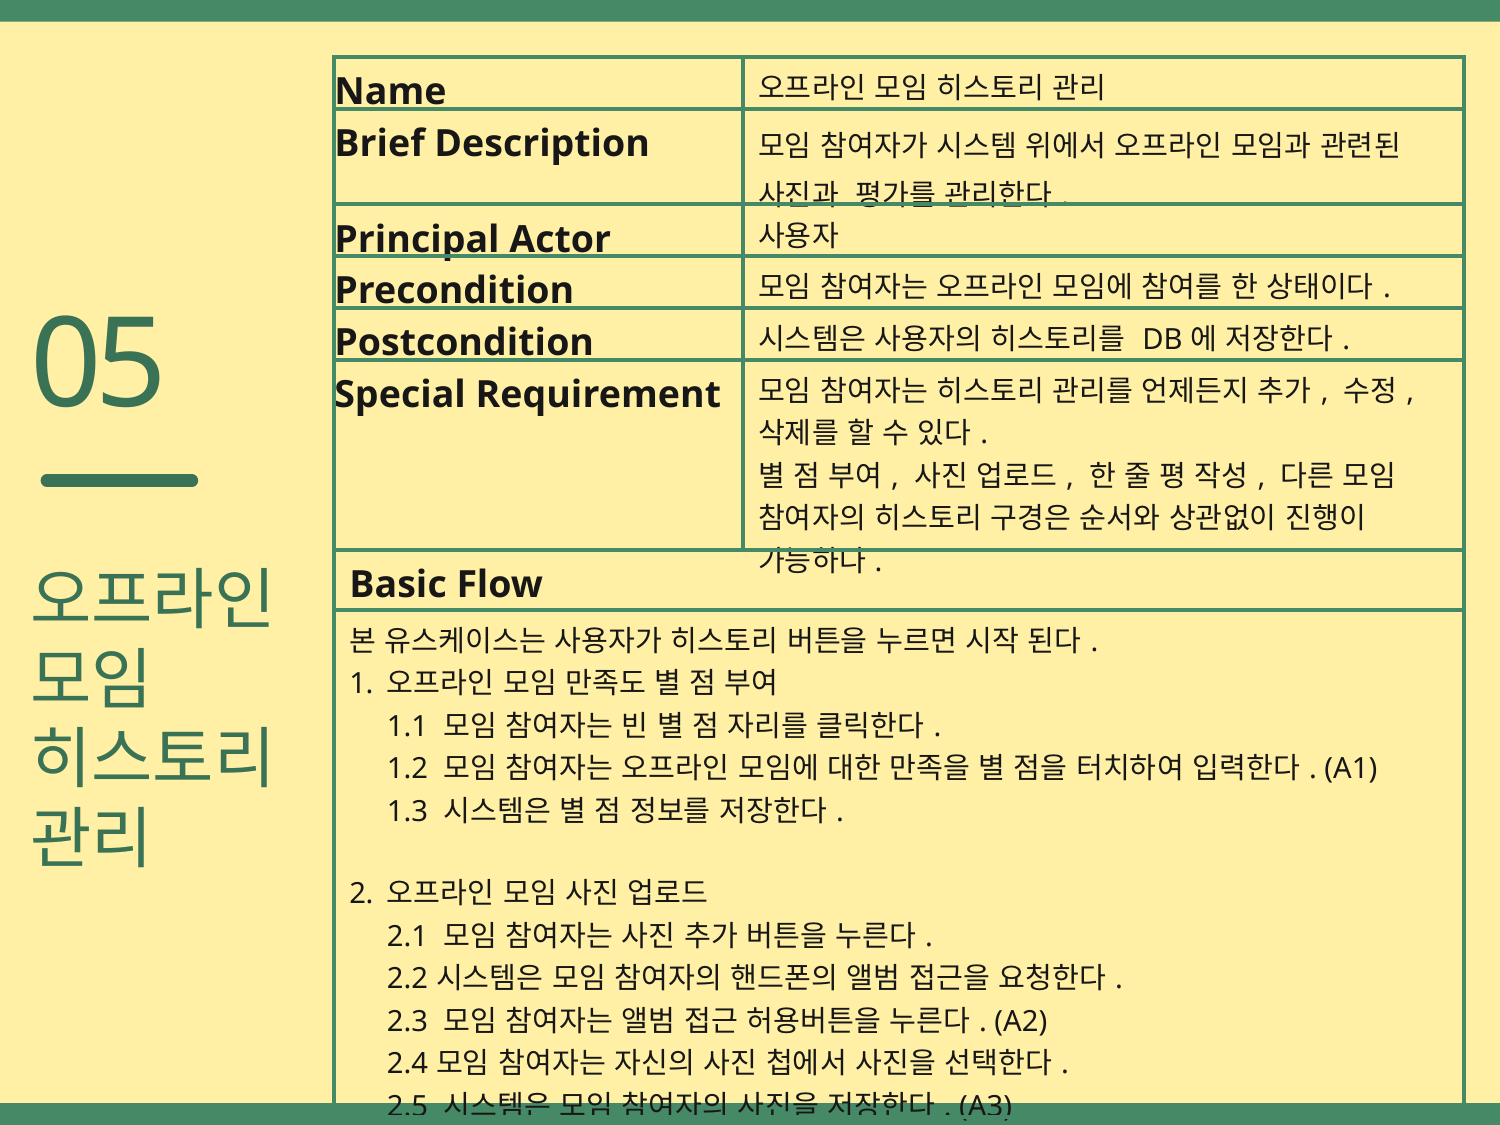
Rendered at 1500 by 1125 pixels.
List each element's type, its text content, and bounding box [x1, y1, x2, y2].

table_cell Principal Actor [336, 206, 741, 254]
table_cell Brief Description [336, 111, 741, 202]
table_cell Postcondition [336, 310, 741, 358]
table_cell 사용자 [745, 206, 1462, 254]
table_cell 본 유스케이스는 사용자가 히스토리 버튼을 누르면 시작 된다. 오프라인 모임 만족도 별 점 부여 1.1 모임 참여자는 빈 별 점 자리를 클릭한다. 1.2 모임 참여자는 오프라인 모임에 대한 만족을 별 점을 터치하여 입력한다. (A1) 1.3 시스템은 별 점 정보를 저장한다. 오프라인 모임 사진 업로드 2.1 모임 참여자는 사진 추가 버튼을 누른다. 2.2시스템은 모임 참여자의 핸드폰의 앨범 접근을 요청한다. 2.3 모임 참여자는 앨범 접근 허용버튼을 누른다. (A2) 2.4모임 참여자는 자신의 사진 첩에서 사진을 선택한다. 2.5 시스템은 모임 참여자의 사진을 저장한다. (A3) [336, 612, 1462, 1115]
text_box 05 [30, 326, 283, 432]
table_cell 모임 참여자는 오프라인 모임에 참여를 한 상태이다. [745, 258, 1462, 306]
table_header Name [336, 59, 741, 107]
text_box 오프라인 모임 히스토리 관리 [30, 556, 332, 877]
table_cell 시스템은 사용자의 히스토리를 DB에 저장한다. [745, 310, 1462, 358]
table_cell Special Requirement [336, 362, 741, 548]
table_cell Precondition [336, 258, 741, 306]
table_cell 모임 참여자가 시스템 위에서 오프라인 모임과 관련된 사진과 평가를 관리한다. [745, 111, 1462, 202]
table_cell Basic Flow [336, 552, 1462, 608]
table_cell 모임 참여자는 히스토리 관리를 언제든지 추가, 수정, 삭제를 할 수 있다. 별 점 부여, 사진 업로드, 한 줄 평 작성, 다른 모임 참여자의 히스토리 구경은 순서와 상관없이 진행이 가능하다. [745, 362, 1462, 548]
table_header 오프라인 모임 히스토리 관리 [745, 59, 1462, 107]
